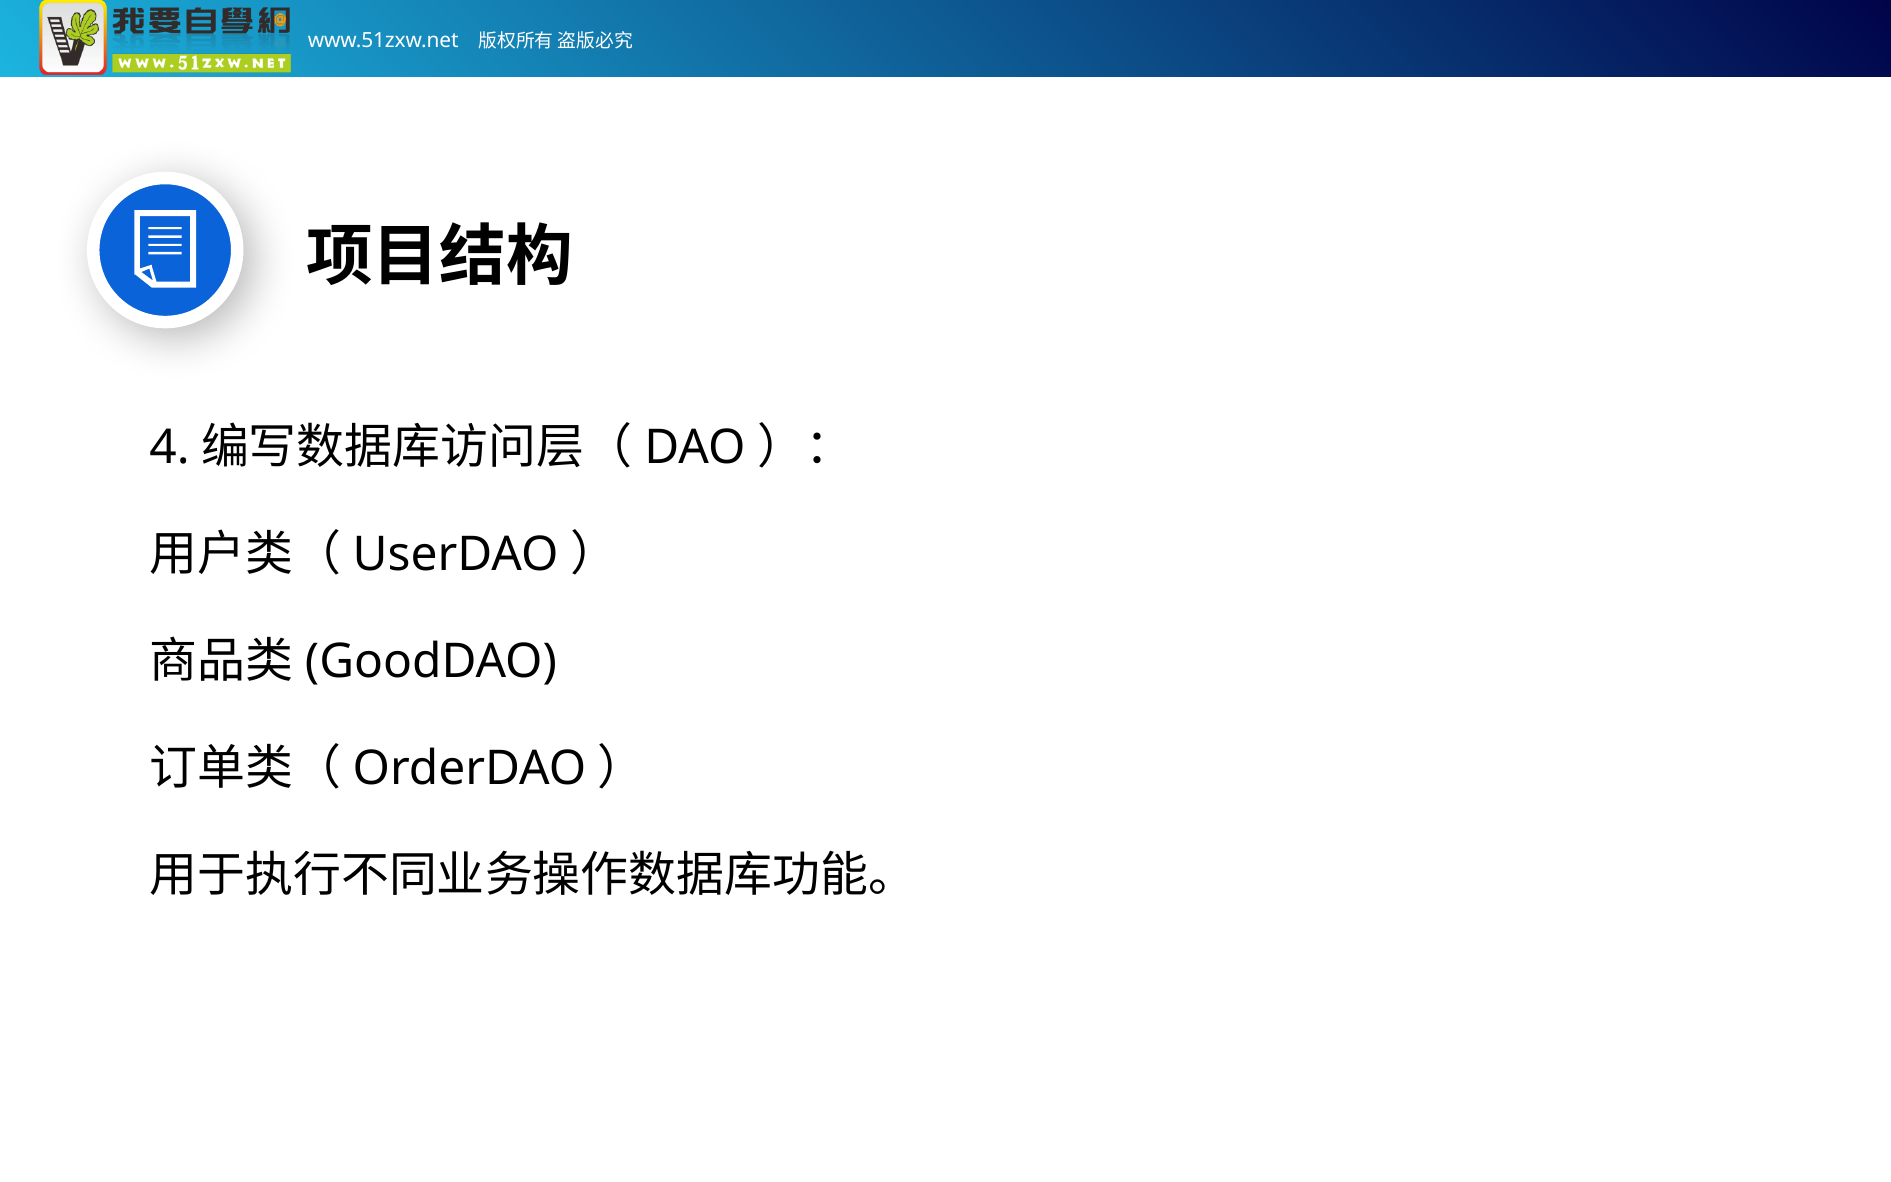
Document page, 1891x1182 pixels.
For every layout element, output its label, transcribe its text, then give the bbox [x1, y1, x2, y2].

text_box 4.编写数据库访问层（DAO）： 用户类（UserDAO） 商品类(GoodDAO) 订单类（OrderDAO） 用于执行不同业务操作数据库功能。 [134, 379, 1682, 901]
text_box www.51zxw.net 版权所有 盗版必究 [291, 11, 858, 59]
picture [39, 0, 291, 75]
text_box [0, 0, 1891, 78]
text_box 项目结构 [291, 205, 589, 301]
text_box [93, 177, 238, 323]
